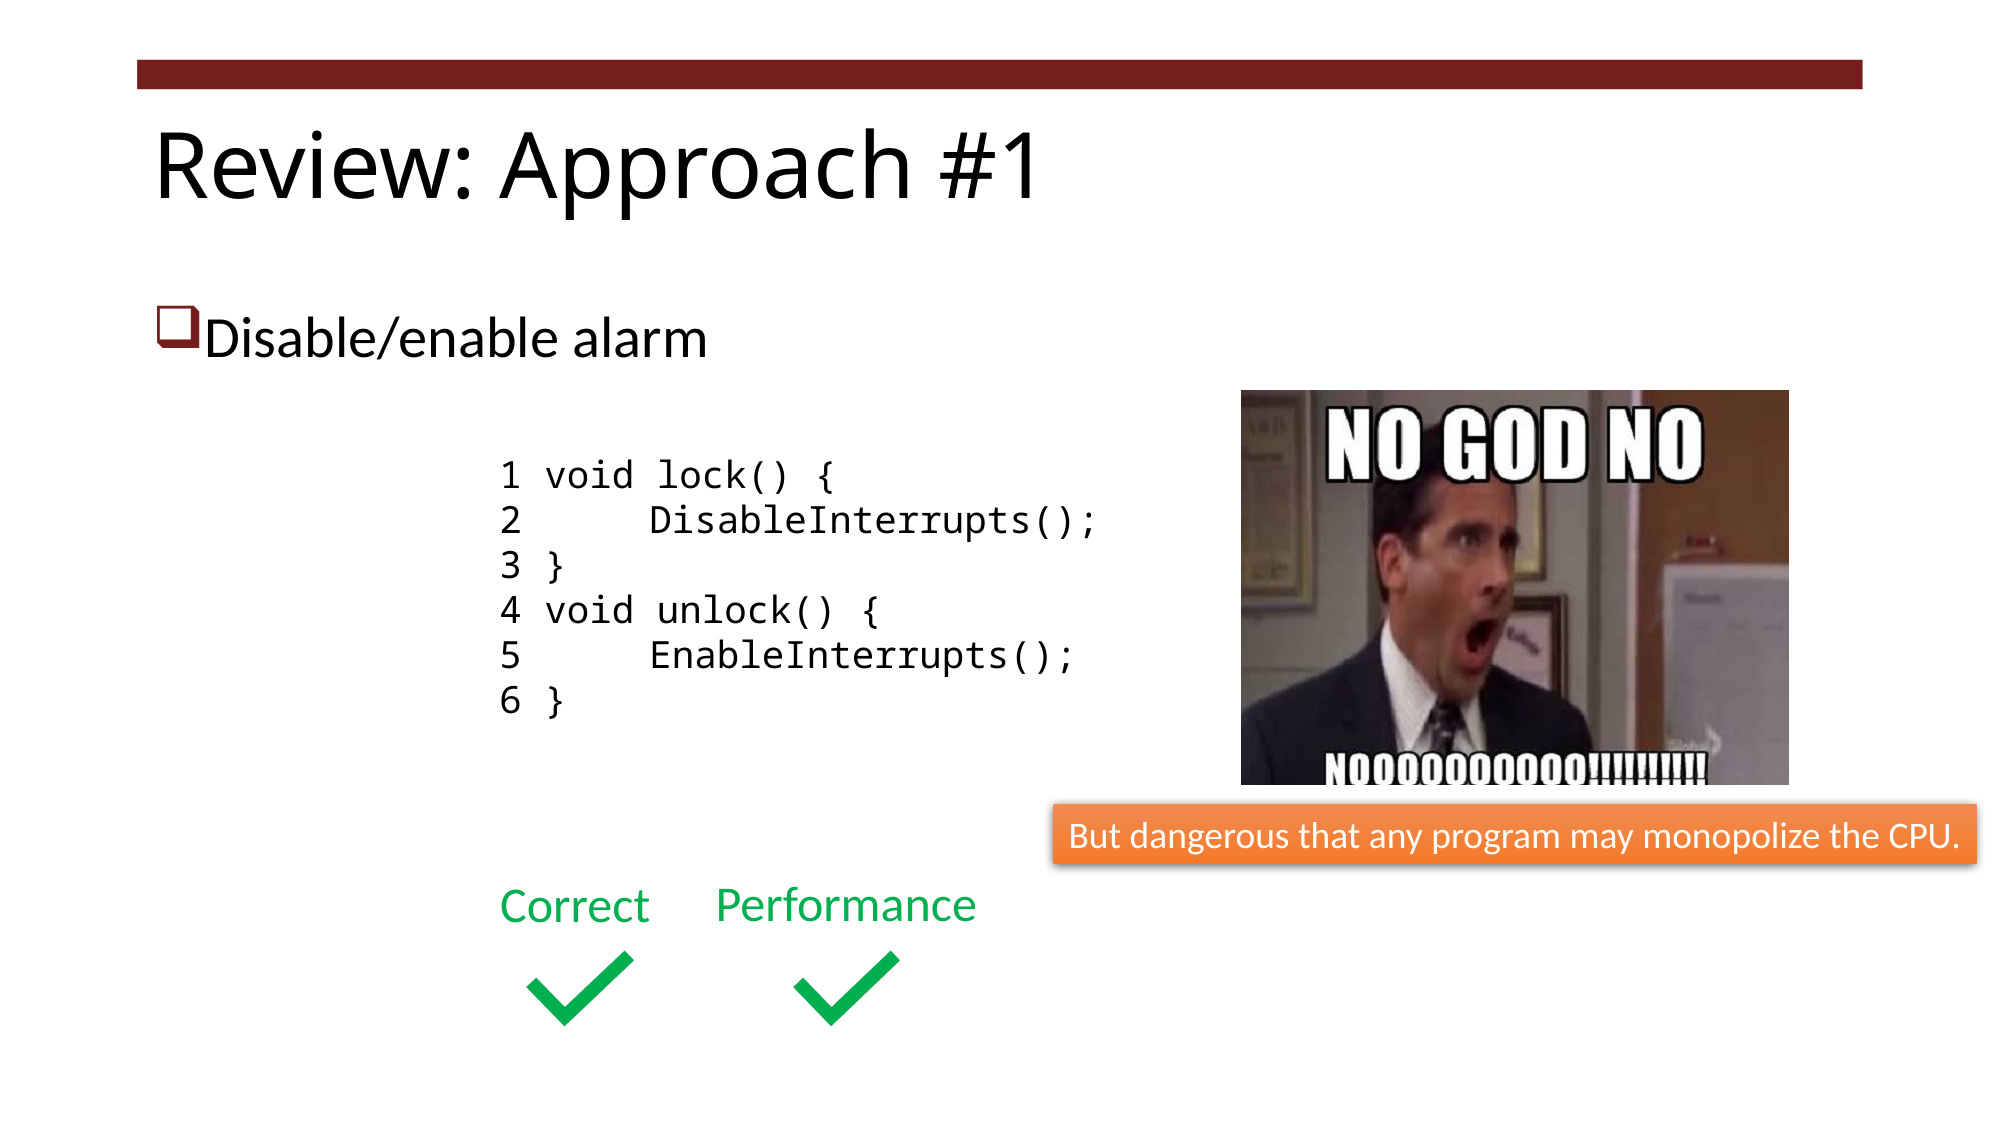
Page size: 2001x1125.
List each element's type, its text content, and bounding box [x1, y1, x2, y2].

text_box Performance [700, 864, 993, 939]
title Review: Approach #1 [137, 59, 1863, 278]
list Disable/enable alarm [137, 299, 1863, 403]
picture [1241, 390, 1789, 785]
text_box Correct [485, 864, 674, 940]
text_box 1 void lock() { 2 DisableInterrupts(); 3 } 4 void unlock() { 5 EnableInterrupts(); 6 } [484, 443, 1241, 729]
picture [524, 932, 636, 1044]
picture [791, 932, 902, 1044]
text_box But dangerous that any program may monopolize the CPU. [1053, 804, 1977, 864]
